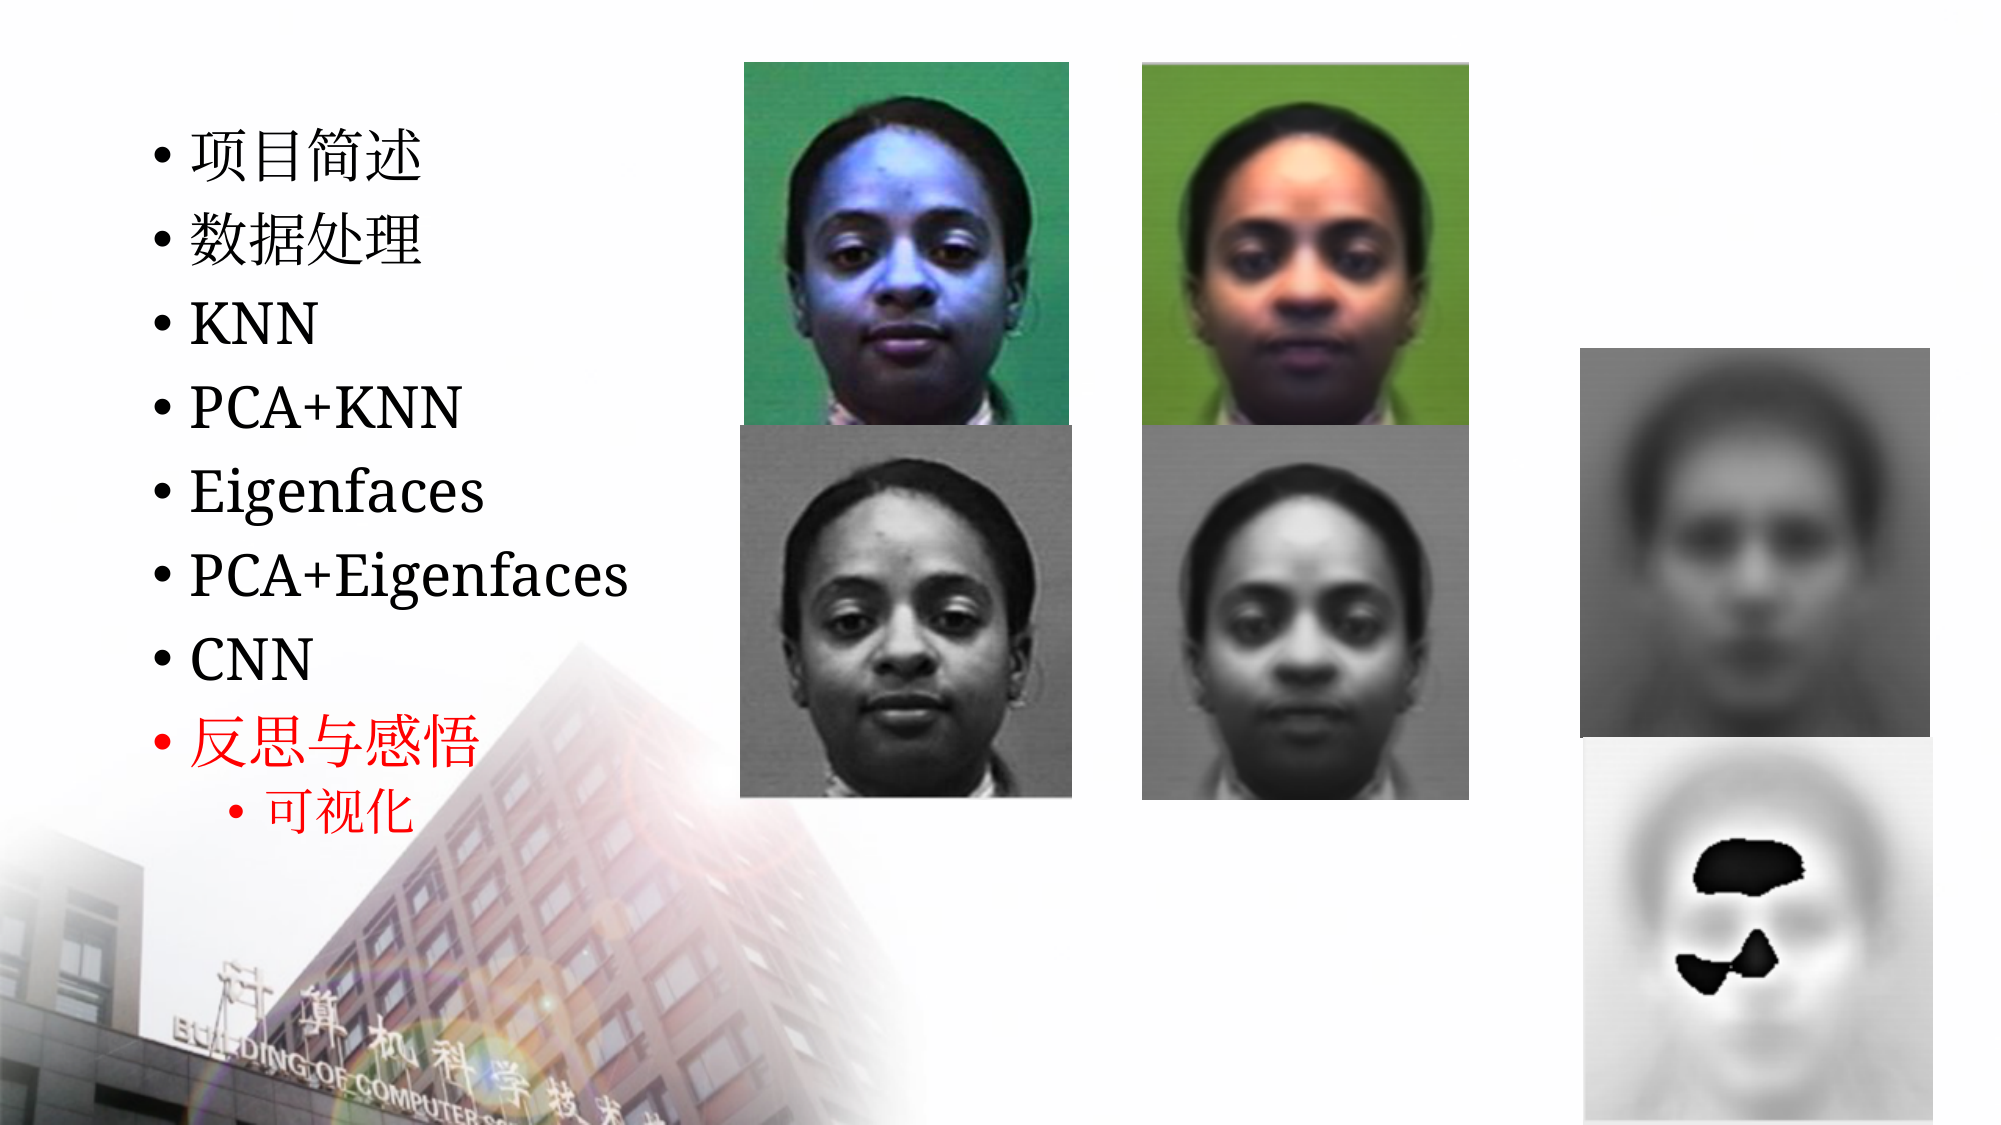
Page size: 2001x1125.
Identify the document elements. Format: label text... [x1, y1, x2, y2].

list 项目简述 数据处理 KNN PCA+KNN Eigenfaces PCA+Eigenfaces CNN 反思与感悟 可视化 [137, 119, 1863, 1014]
picture [0, 0, 2001, 1125]
